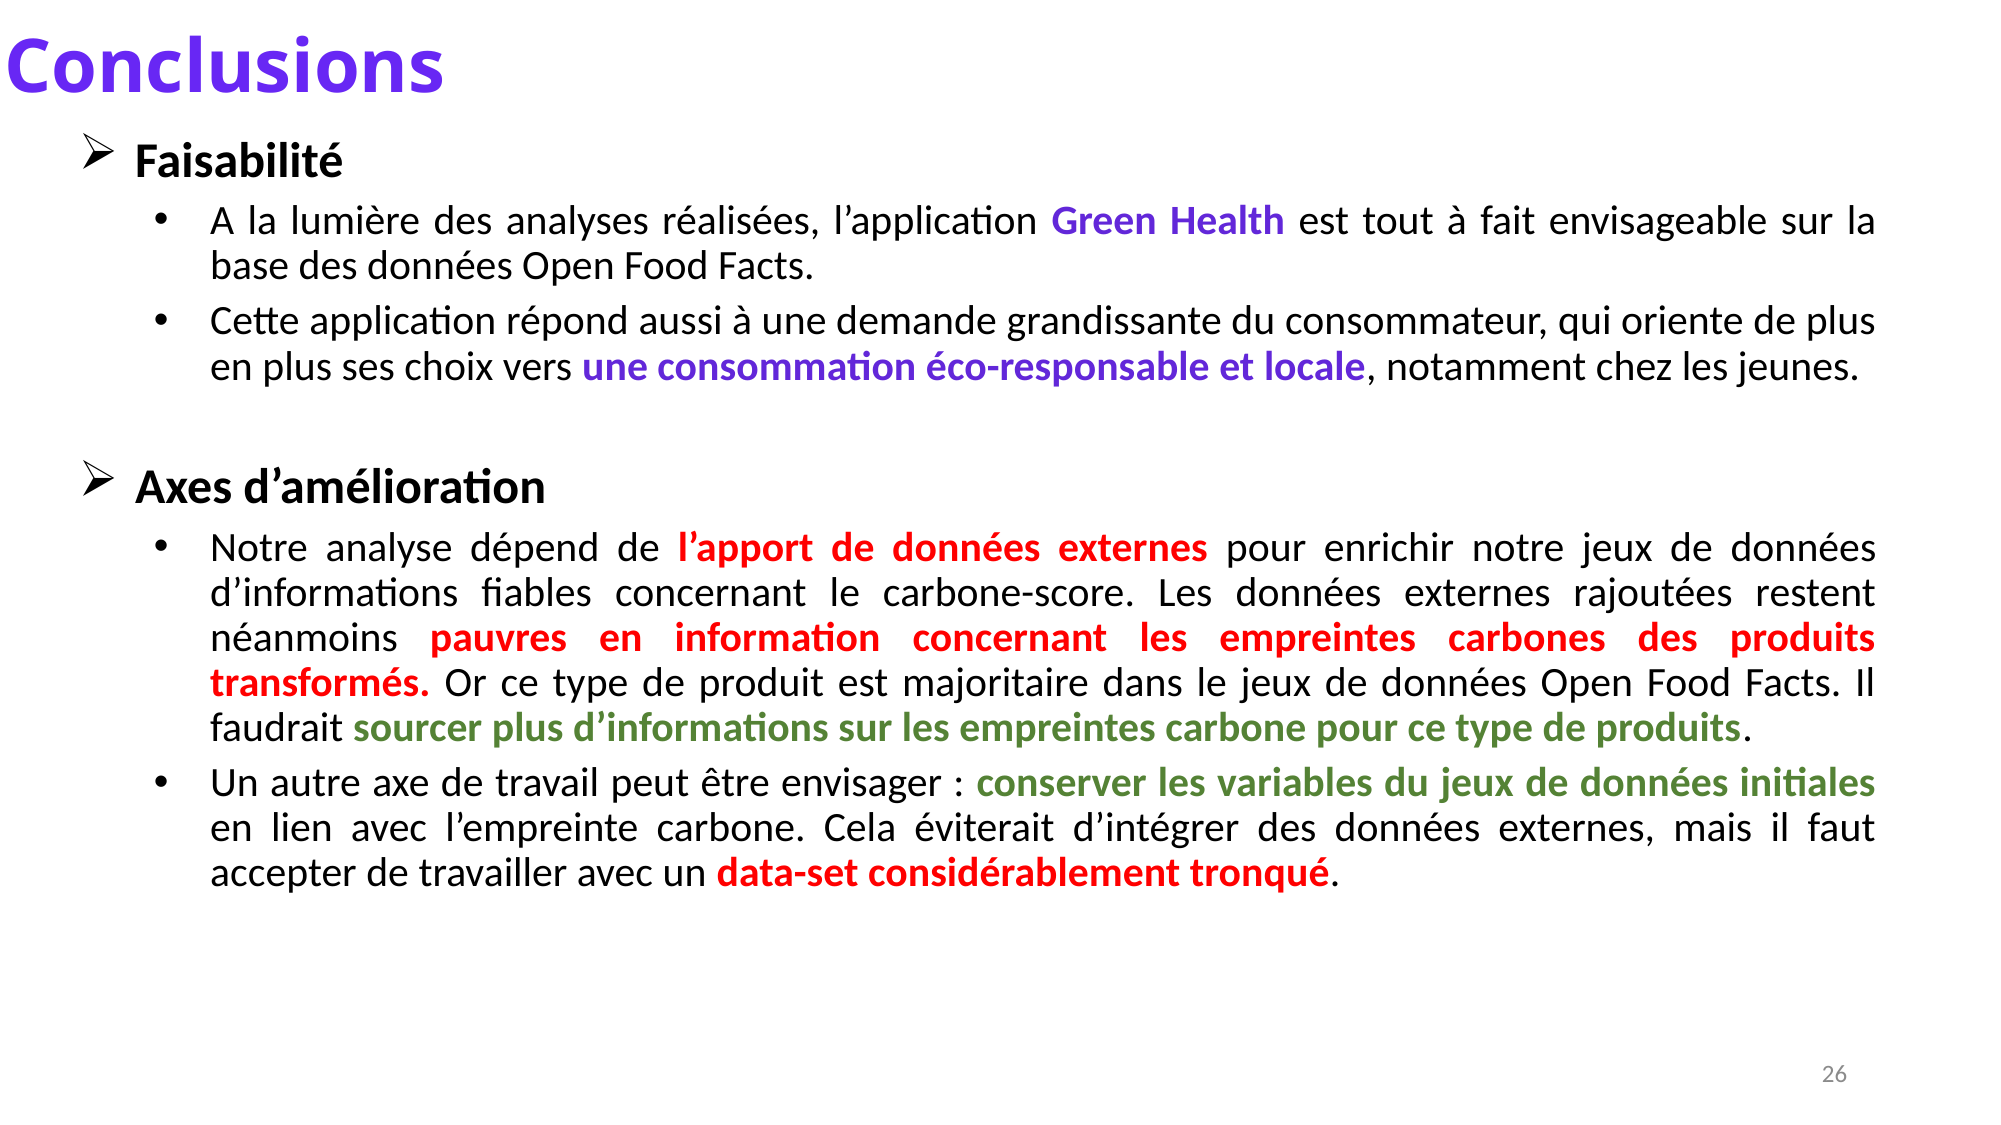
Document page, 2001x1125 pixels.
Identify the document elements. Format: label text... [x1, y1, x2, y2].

title Conclusions [0, 0, 464, 116]
text_box Faisabilité A la lumière des analyses réalisées, l’application Green Health est tout à fait envisageable sur la base des données Open Food Facts. Cette application répond aussi à une demande grandissante du consommateur, qui oriente de plus en plus ses choix vers une consommation éco-responsable et locale, notamment chez les jeunes. Axes d’amélioration Notre analyse dépend de l’apport de données externes pour enrichir notre jeux de données d’informations fiables concernant le carbone-score. Les données externes rajoutées restent néanmoins pauvres en information concernant les empreintes carbones des produits transformés. Or ce type de produit est majoritaire dans le jeux de données Open Food Facts. Il faudrait sourcer plus d’informations sur les empreintes carbone pour ce type de produits. Un autre axe de travail peut être envisager : conserver les variables du jeux de données initiales en lien avec l’empreinte carbone. Cela éviterait d’intégrer des données externes, mais il faut accepter de travailler avec un data-set considérablement tronqué. [64, 126, 1892, 1103]
